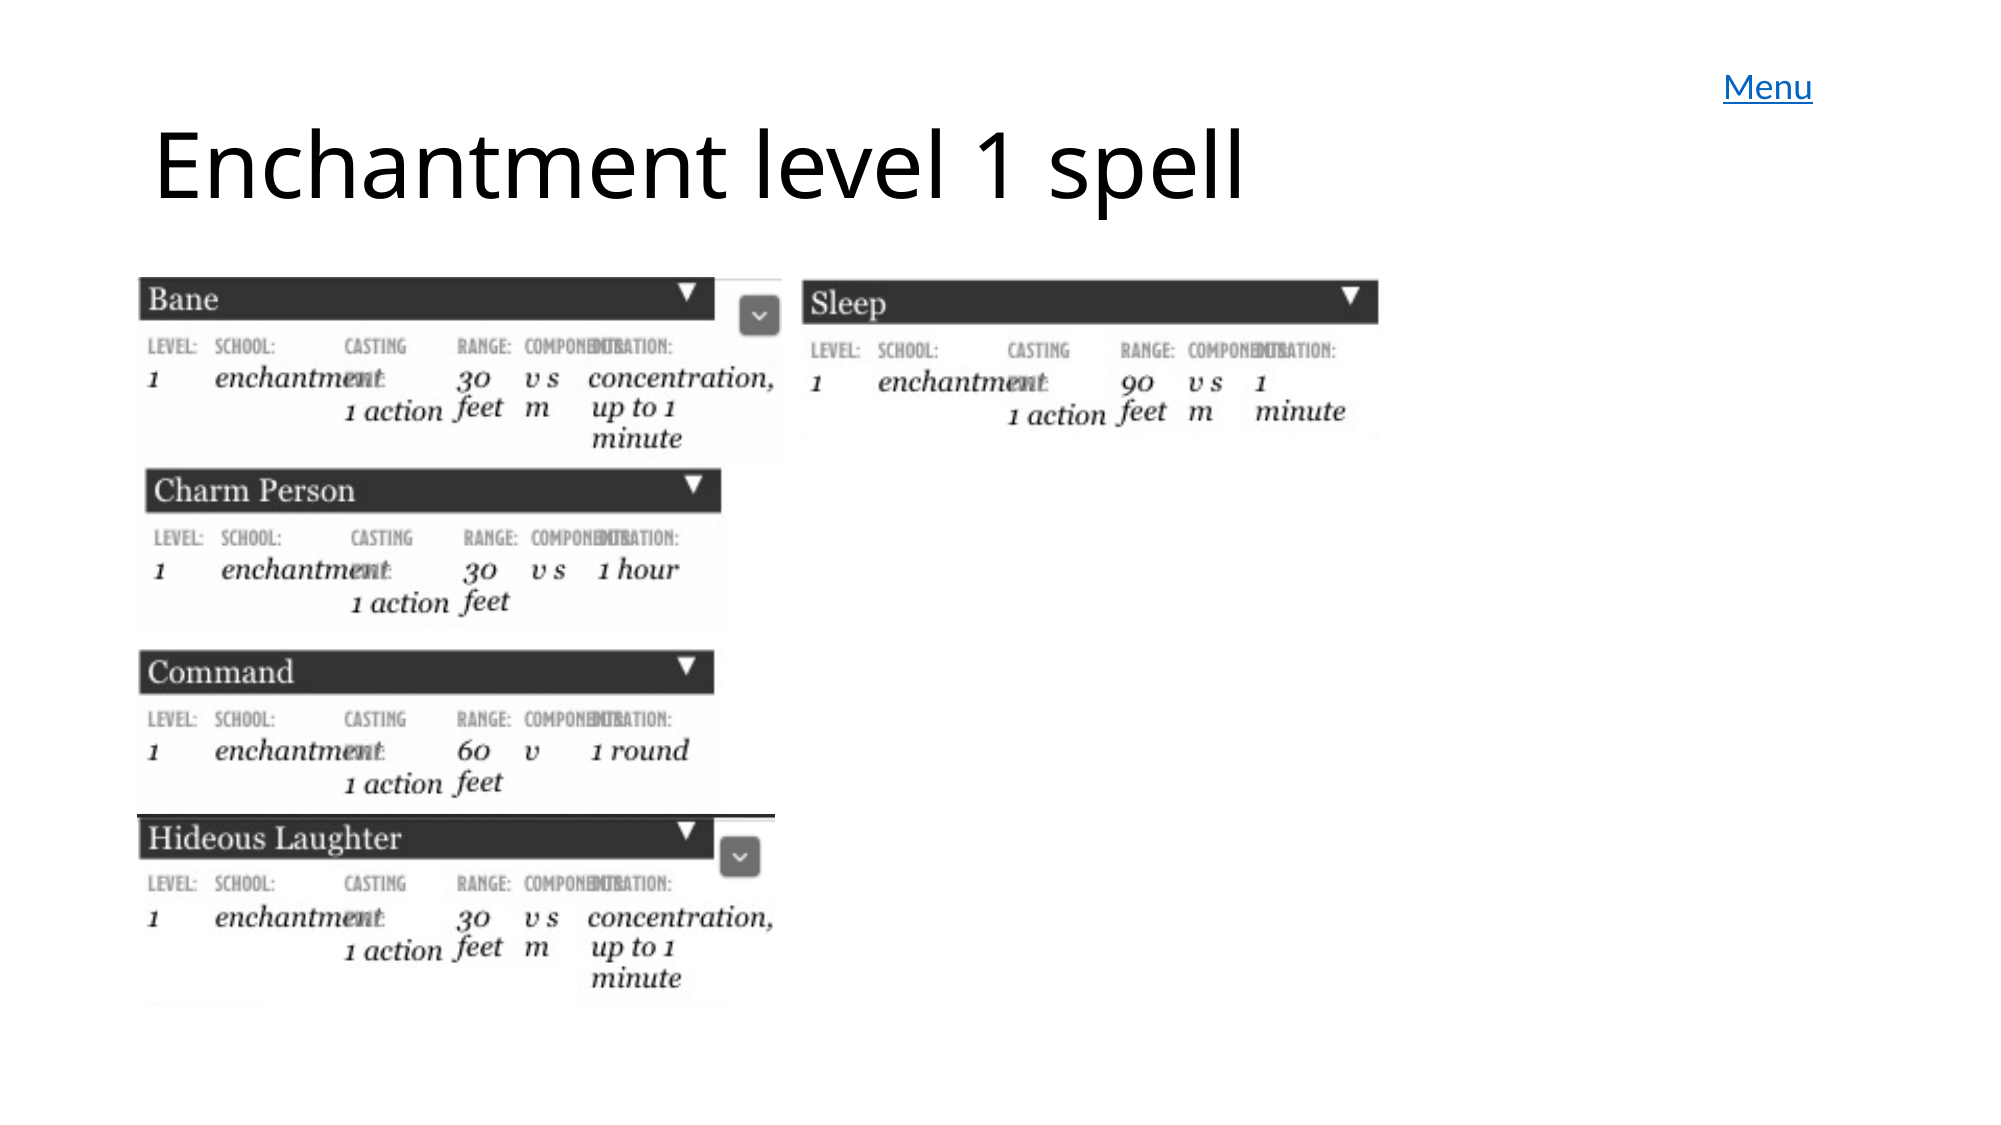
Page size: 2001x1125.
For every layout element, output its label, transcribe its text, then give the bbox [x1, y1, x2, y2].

picture [137, 648, 775, 1007]
picture [800, 277, 1383, 442]
text_box Menu [1347, 9, 1828, 115]
picture [137, 462, 728, 630]
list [137, 277, 782, 463]
title Enchantment level 1 spell [137, 59, 1863, 278]
